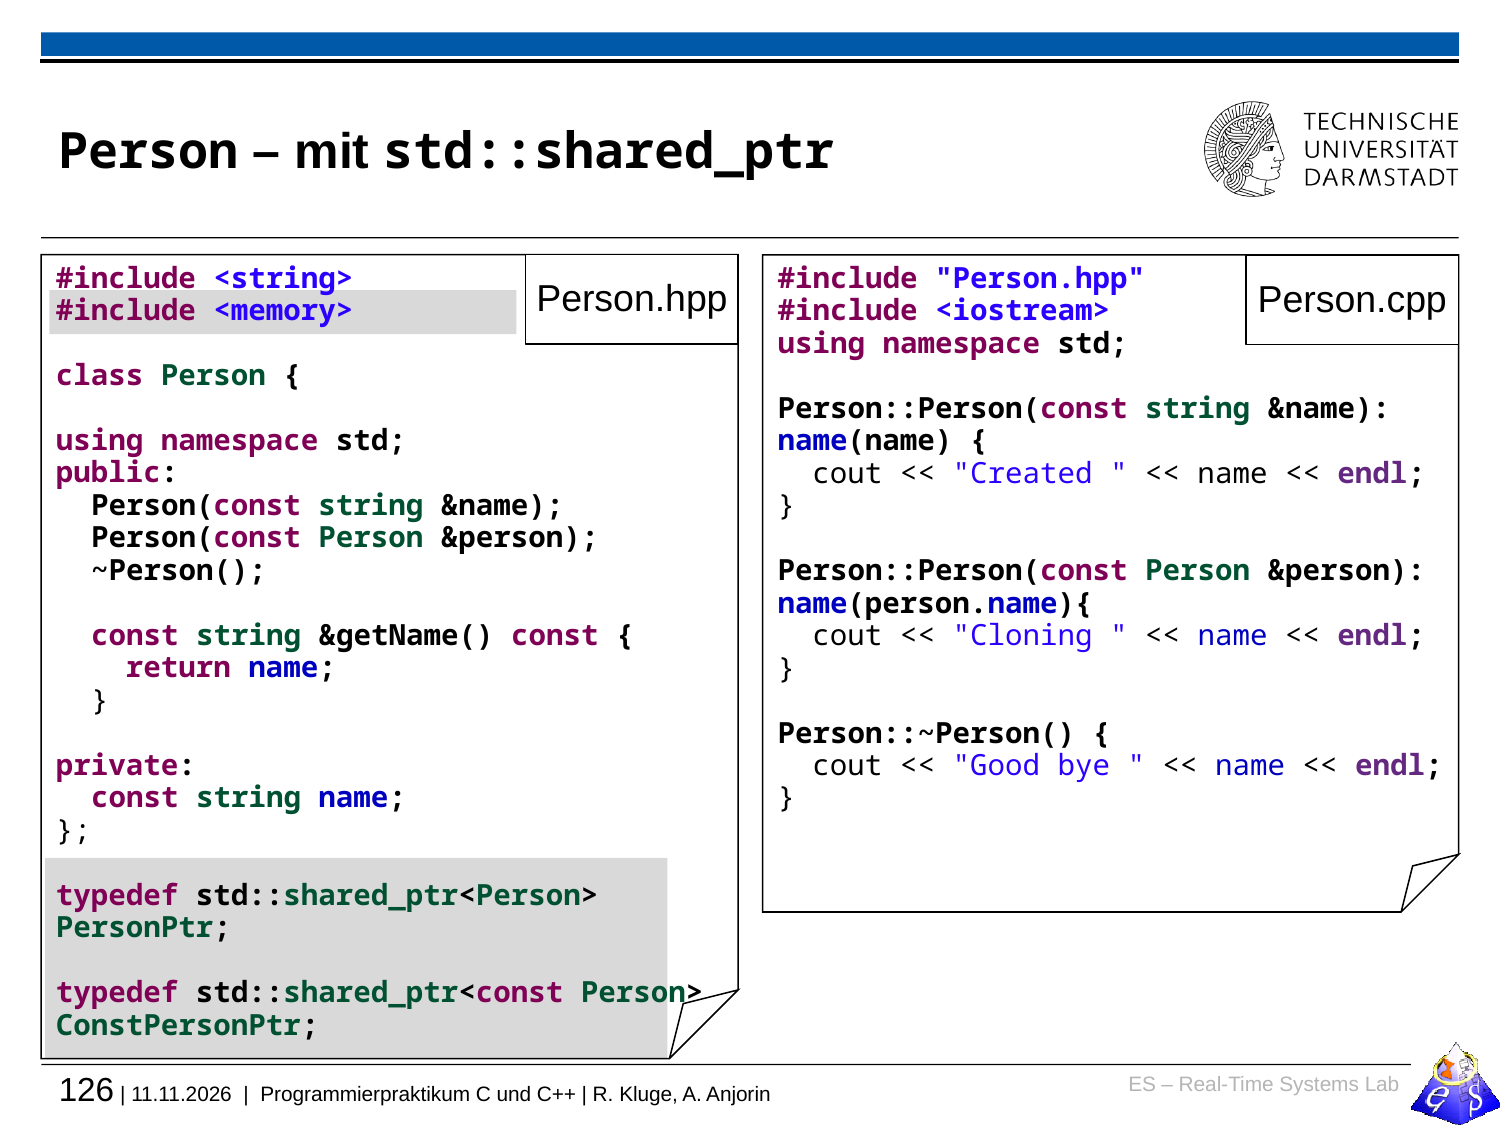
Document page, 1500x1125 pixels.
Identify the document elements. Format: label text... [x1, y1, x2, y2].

title Person – mit std::shared_ptr [58, 80, 1187, 218]
text_box #include <string> #include <memory> class Person { using namespace std; public: Person(const string &name); Person(const Person &person); ~Person(); const string &getName() const { return name; } private: const string name; }; typedef std::shared_ptr<Person> PersonPtr; typedef std::shared_ptr<const Person> ConstPersonPtr; [41, 254, 739, 1059]
text_box Person.hpp [525, 254, 739, 344]
picture [1187, 84, 1483, 214]
text_box Person.cpp [1246, 255, 1459, 345]
picture [1411, 1041, 1500, 1125]
text_box #include "Person.hpp" #include <iostream> using namespace std; Person::Person(const string &name): name(name) { cout << "Created " << name << endl; } Person::Person(const Person &person): name(person.name){ cout << "Cloning " << name << endl; } Person::~Person() { cout << "Good bye " << name << endl; } [762, 254, 1459, 912]
